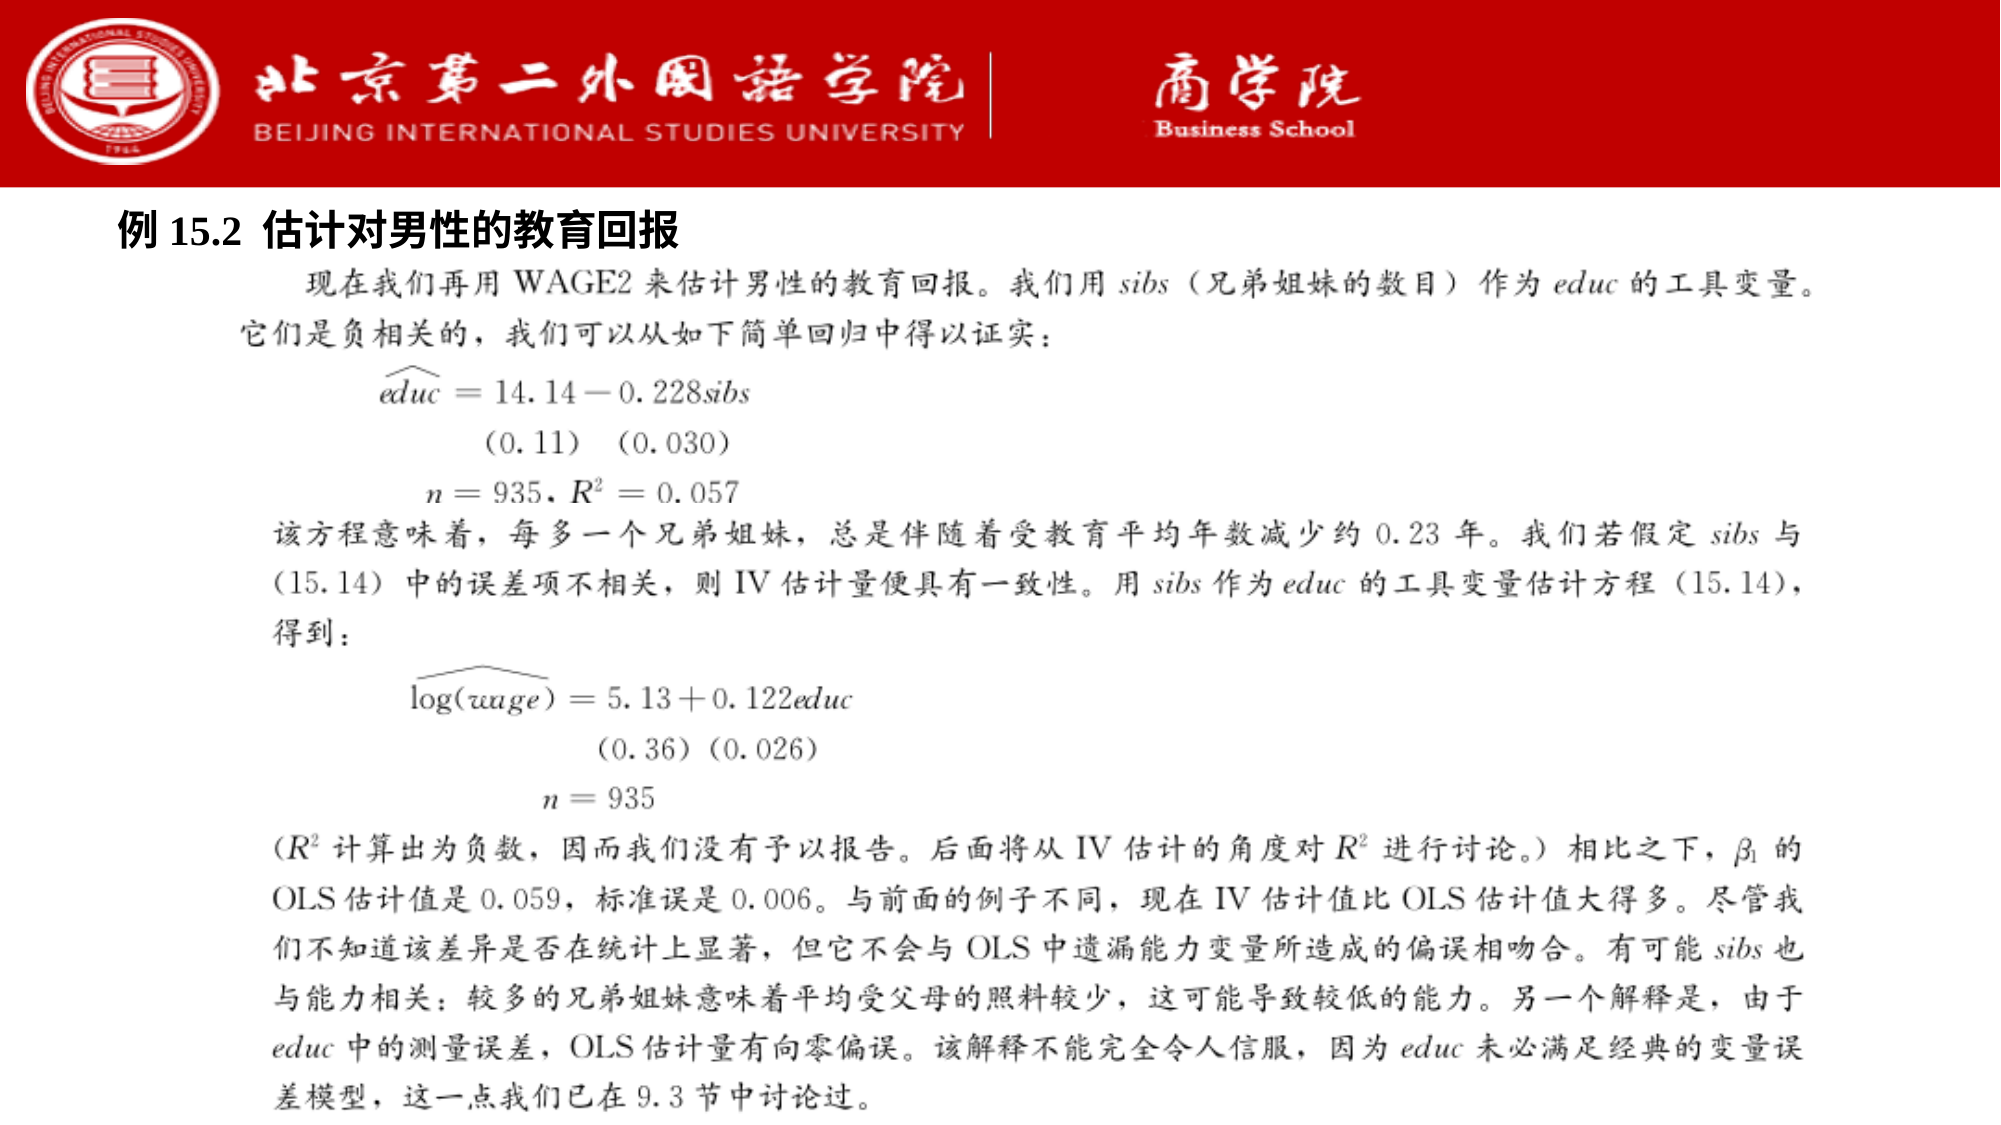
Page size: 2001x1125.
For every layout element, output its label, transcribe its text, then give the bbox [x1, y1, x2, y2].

picture [26, 18, 1693, 165]
list 例15.2 估计对男性的教育回报 [102, 196, 1371, 267]
picture [228, 255, 1827, 1125]
